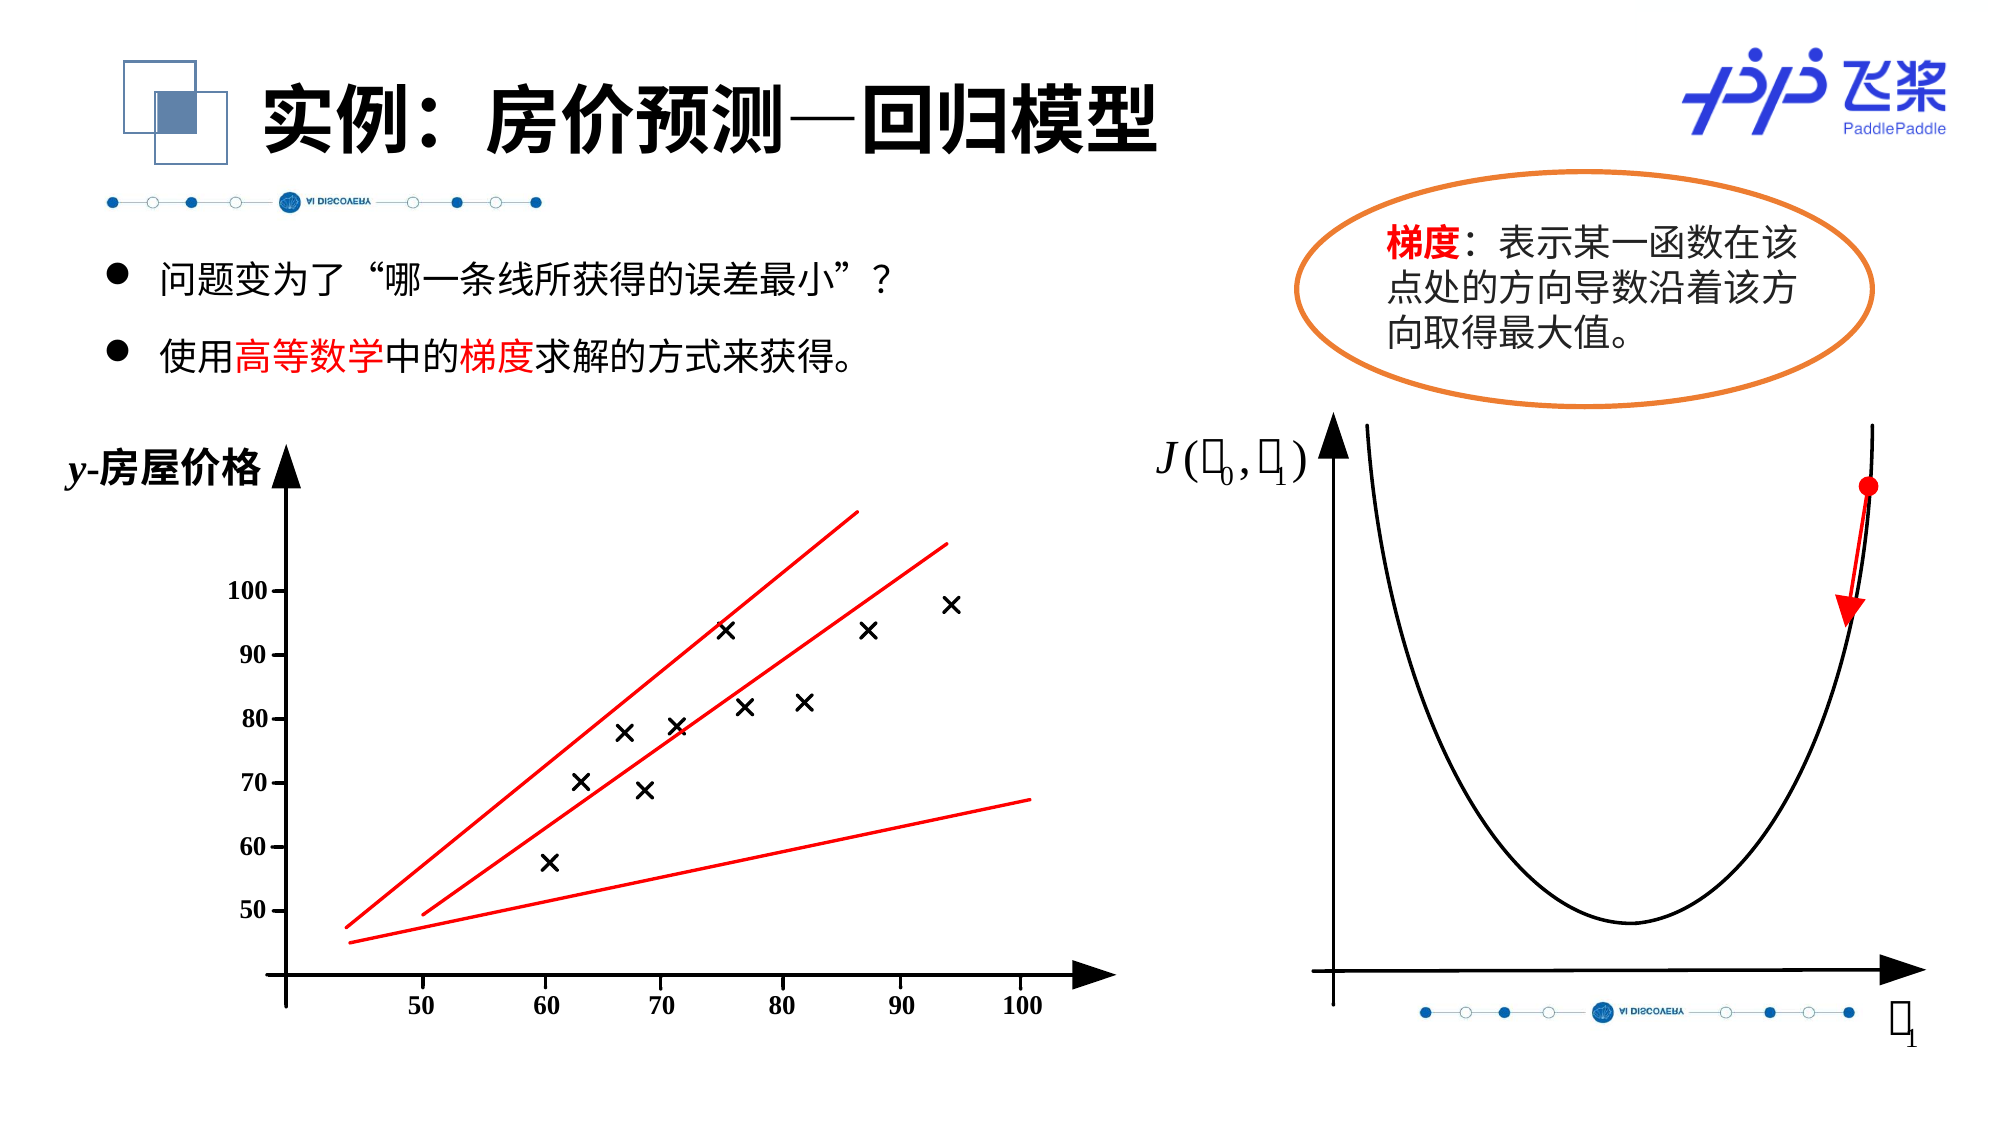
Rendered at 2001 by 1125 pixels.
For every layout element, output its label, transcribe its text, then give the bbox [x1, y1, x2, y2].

text_box [1295, 170, 1813, 406]
picture [95, 180, 550, 226]
picture [42, 431, 1118, 1035]
picture [1139, 406, 1928, 1059]
text_box 梯度：表示某一函数在该点处的方向导数沿着该方向取得最大值。 [1371, 211, 1820, 362]
text_box [1820, 220, 1874, 358]
text_box 问题变为了“哪一条线所获得的误差最小”？ 使用高等数学中的梯度求解的方式来获得。 [86, 226, 1138, 386]
picture [1635, 0, 1988, 173]
text_box 实例：房价预测—回归模型 [245, 65, 1512, 171]
